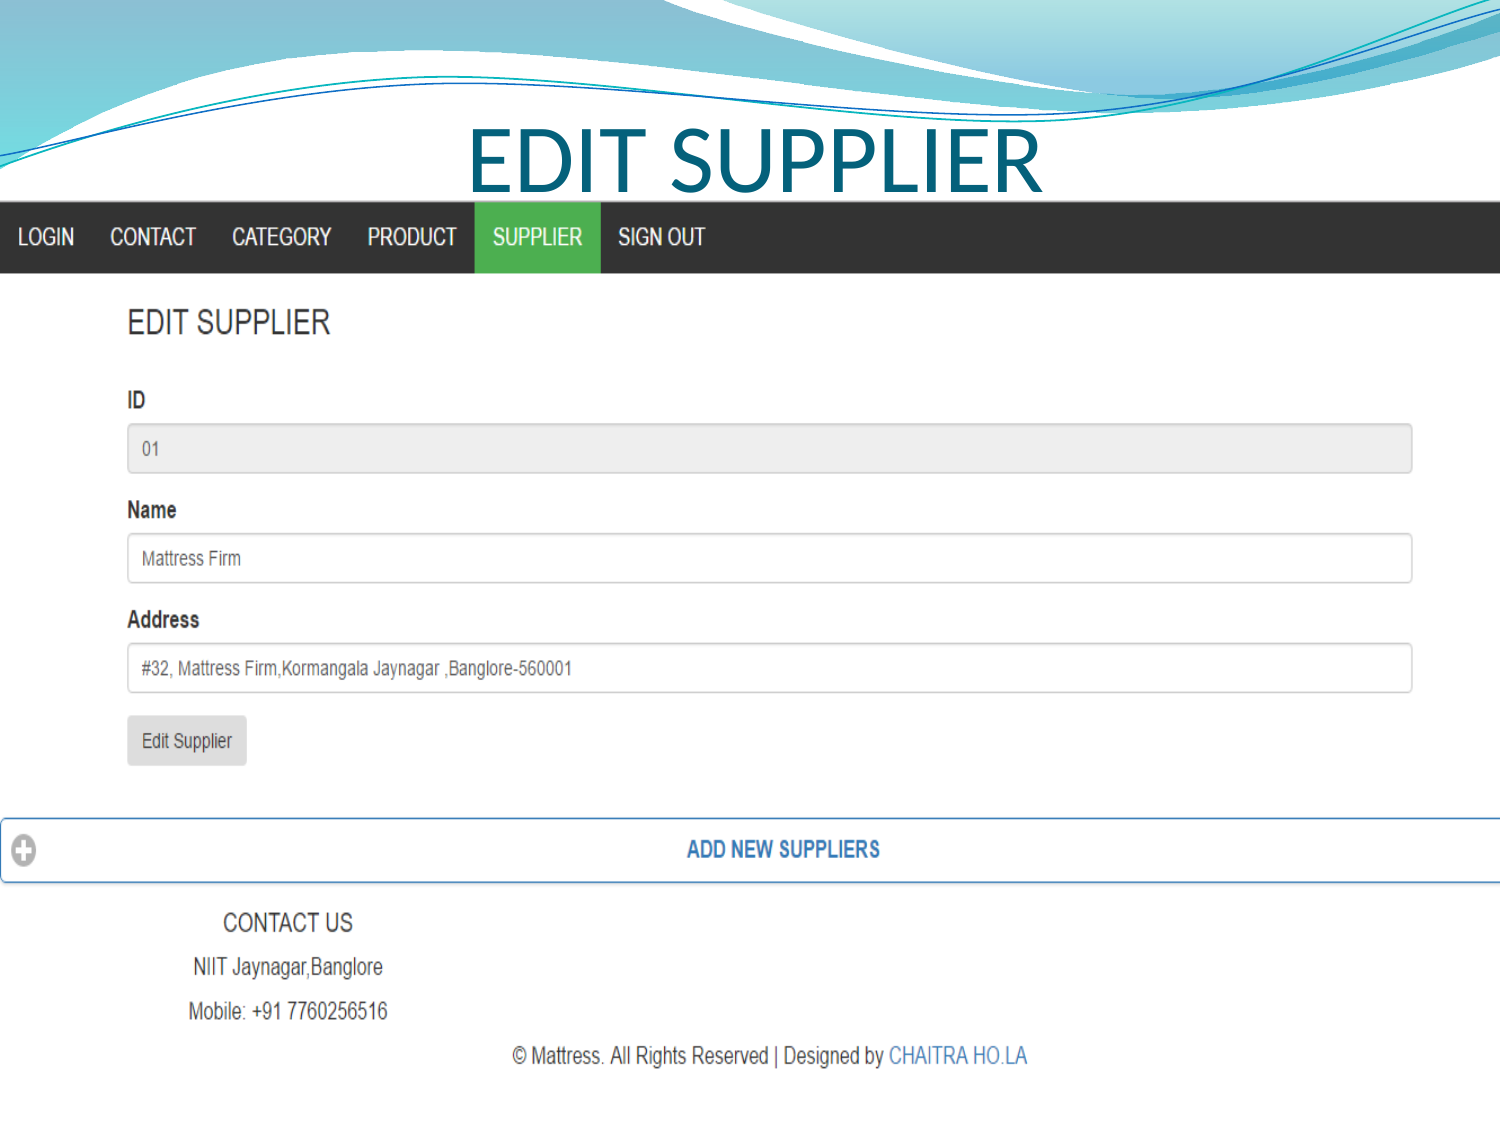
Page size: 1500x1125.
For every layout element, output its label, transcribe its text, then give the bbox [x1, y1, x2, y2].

picture [0, 199, 1500, 1125]
title EDIT SUPPLIER [75, 87, 1438, 199]
